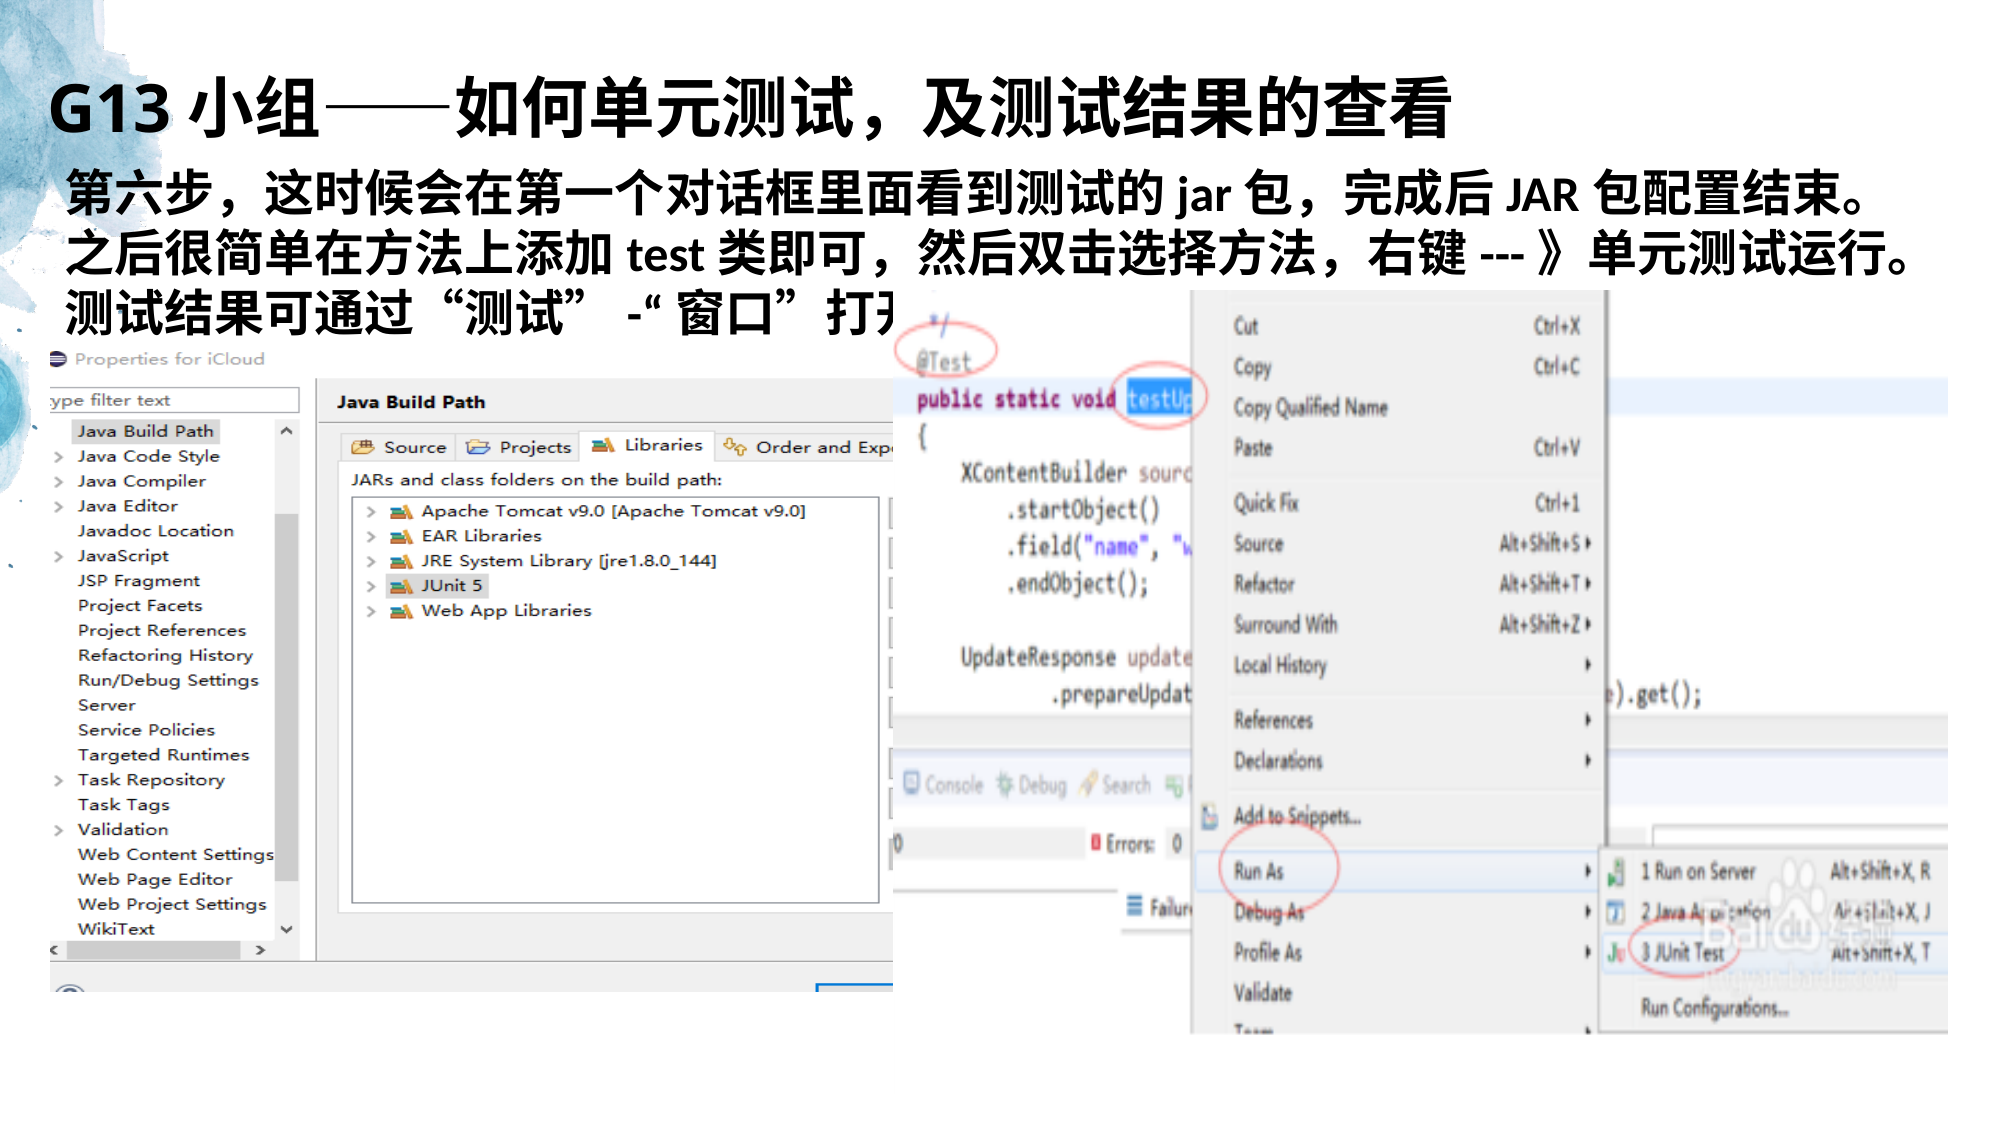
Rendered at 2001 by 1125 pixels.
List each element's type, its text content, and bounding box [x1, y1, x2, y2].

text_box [0, 0, 1454, 628]
text_box 第六步，这时候会在第一个对话框里面看到测试的jar包，完成后JAR包配置结束。之后很简单在方法上添加test类即可，然后双击选择方法，右键---》单元测试运行。测试结果可通过“测试”-“窗口”打开 [1454, 154, 1915, 290]
picture [49, 290, 1948, 1094]
